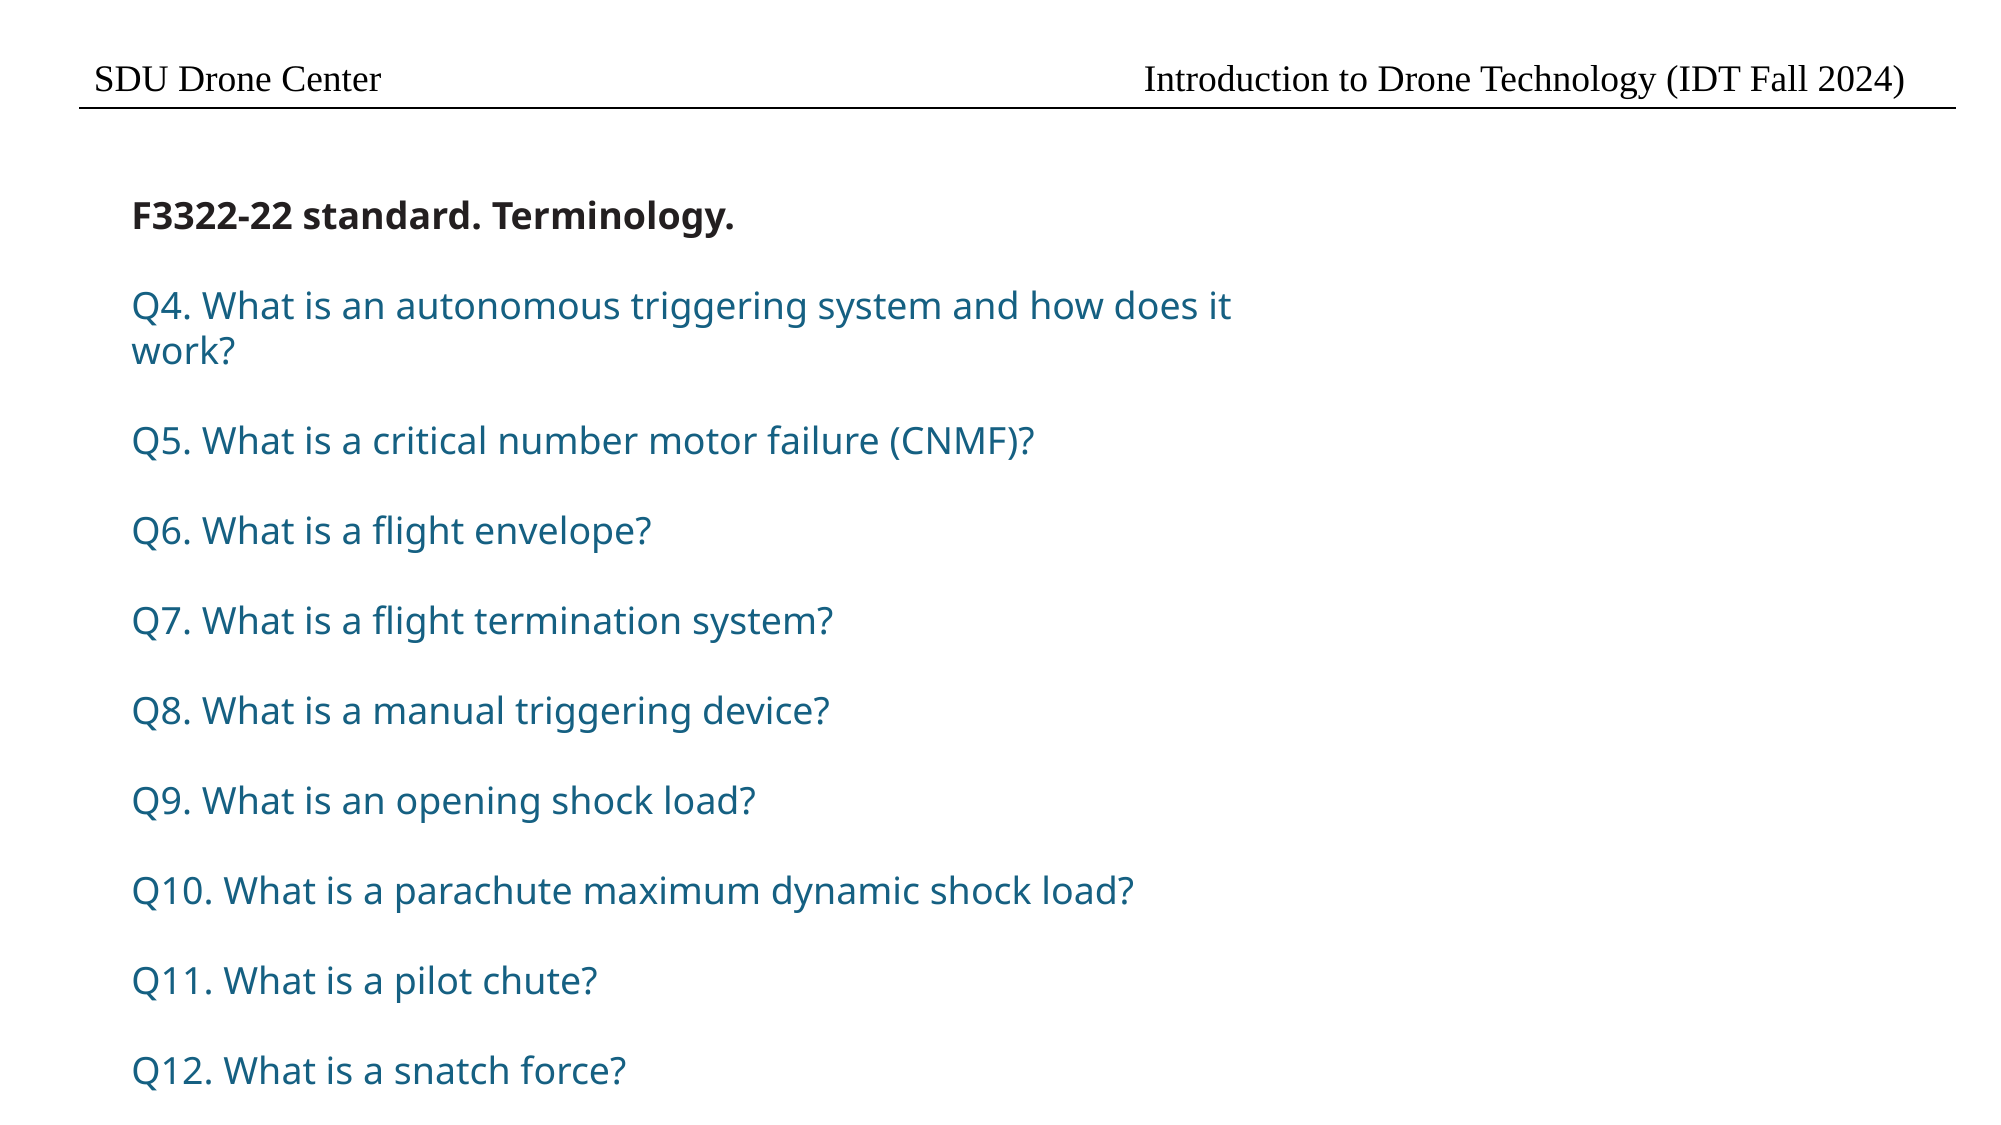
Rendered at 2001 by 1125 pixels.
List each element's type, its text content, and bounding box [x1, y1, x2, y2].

text_box SDU Drone Center Introduction to Drone Technology (IDT Fall 2024) [79, 46, 1947, 107]
text_box F3322-22 standard. Terminology. Q4. What is an autonomous triggering system and how does it work? Q5. What is a critical number motor failure (CNMF)? Q6. What is a flight envelope? Q7. What is a flight termination system? Q8. What is a manual triggering device? Q9. What is an opening shock load? Q10. What is a parachute maximum dynamic shock load? Q11. What is a pilot chute? Q12. What is a snatch force? [116, 184, 1273, 1100]
